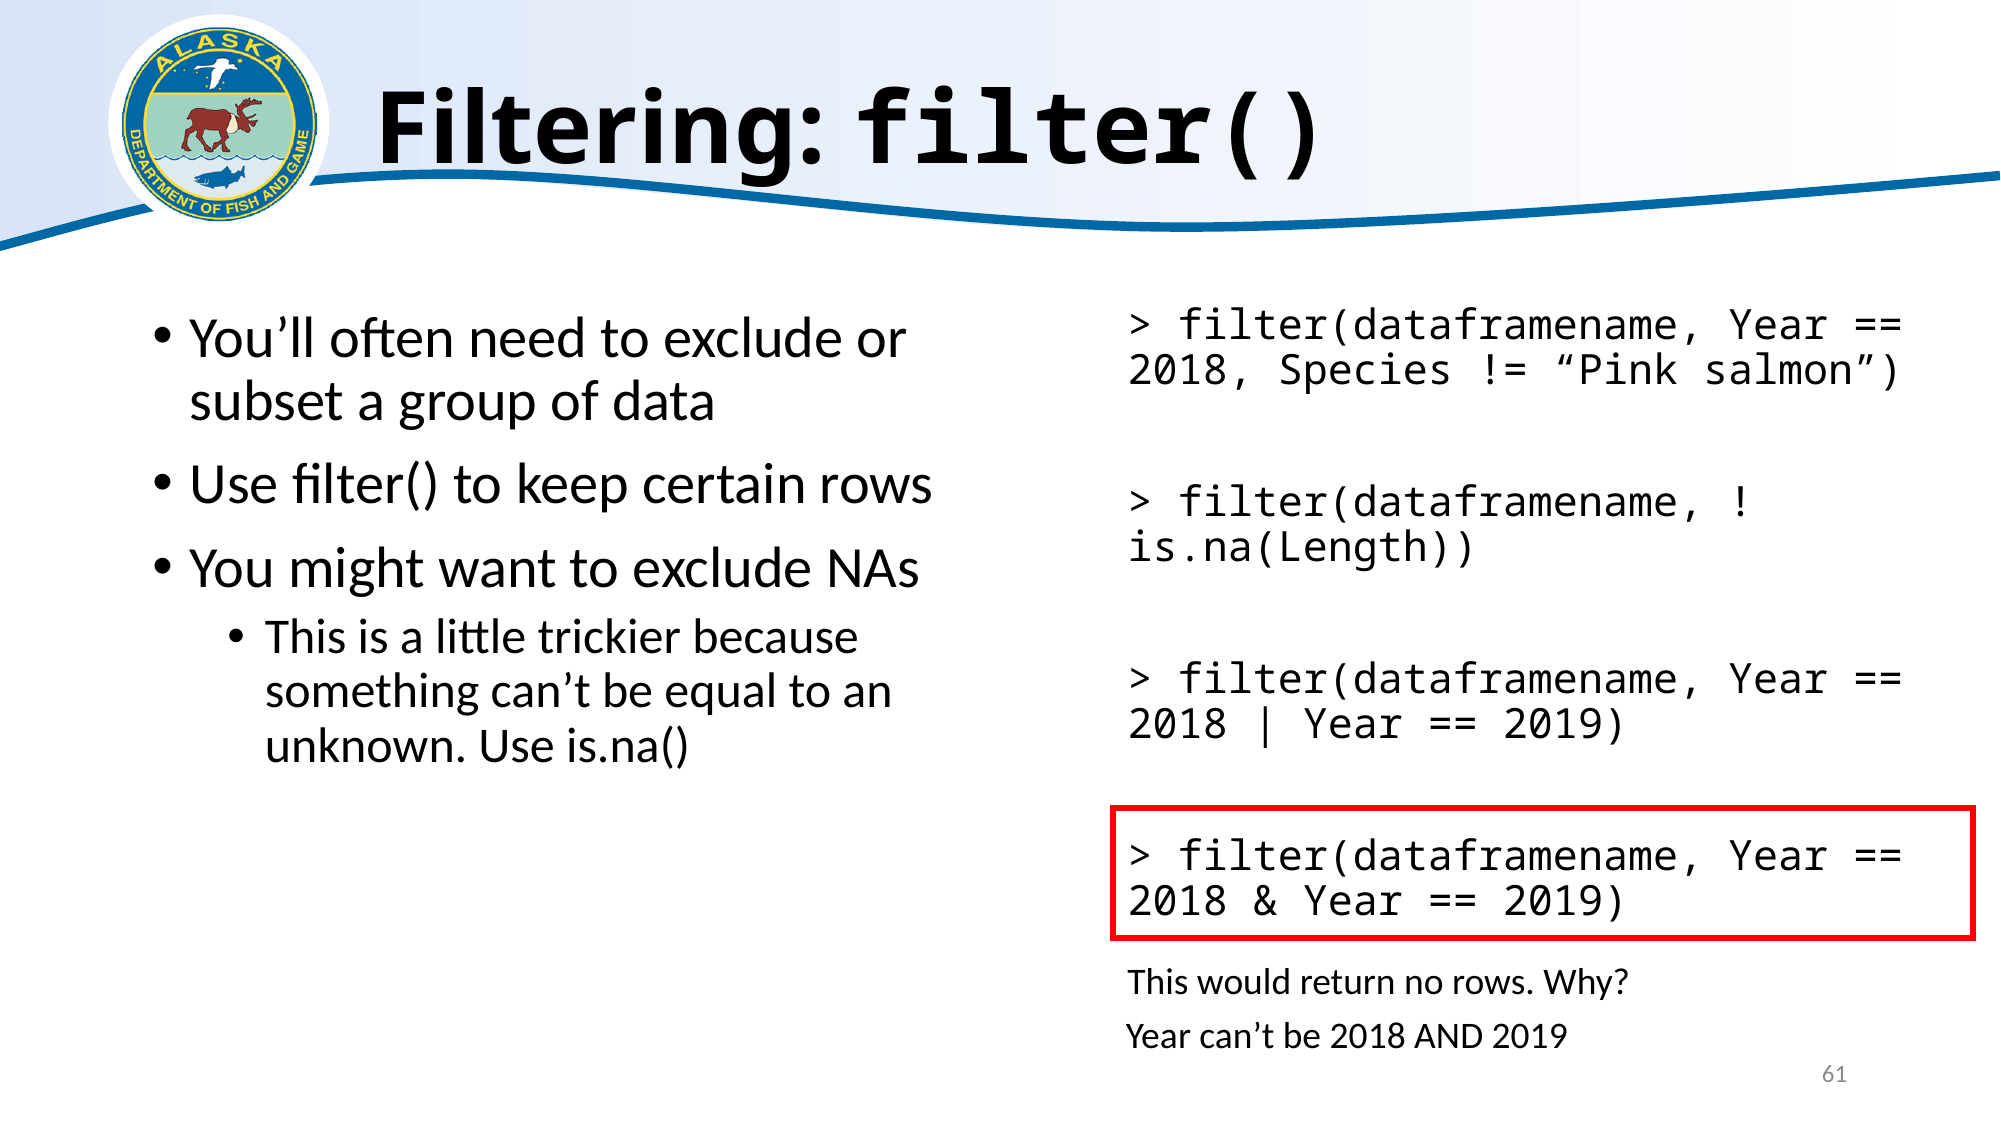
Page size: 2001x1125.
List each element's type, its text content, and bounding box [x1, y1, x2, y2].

title Filtering: filter() [359, 30, 1863, 232]
text_box This would return no rows. Why? [1112, 949, 1754, 1009]
text_box > filter(dataframename, Year == 2018, Species != “Pink salmon”) > filter(dataframename, !is.na(Length)) > filter(dataframename, Year == 2018 | Year == 2019) > filter(dataframename, Year == 2018 & Year == 2019) [1112, 295, 1973, 807]
list You’ll often need to exclude or subset a group of data Use filter() to keep certain rows You might want to exclude NAs This is a little trickier because something can’t be equal to an unknown. Use is.na() [137, 299, 1073, 1014]
text_box [1112, 807, 1974, 939]
text_box > filter(dataframename, Year == 2018, Species != “Pink salmon”) > filter(dataframename, !is.na(Length)) > filter(dataframename, Year == 2018 | Year == 2019) > filter(dataframename, Year == 2018 & Year == 2019) [1112, 939, 1973, 1010]
picture [30, 14, 408, 232]
slide_number 61 [1412, 1042, 1863, 1103]
text_box Year can’t be 2018 AND 2019 [1111, 1003, 1753, 1064]
